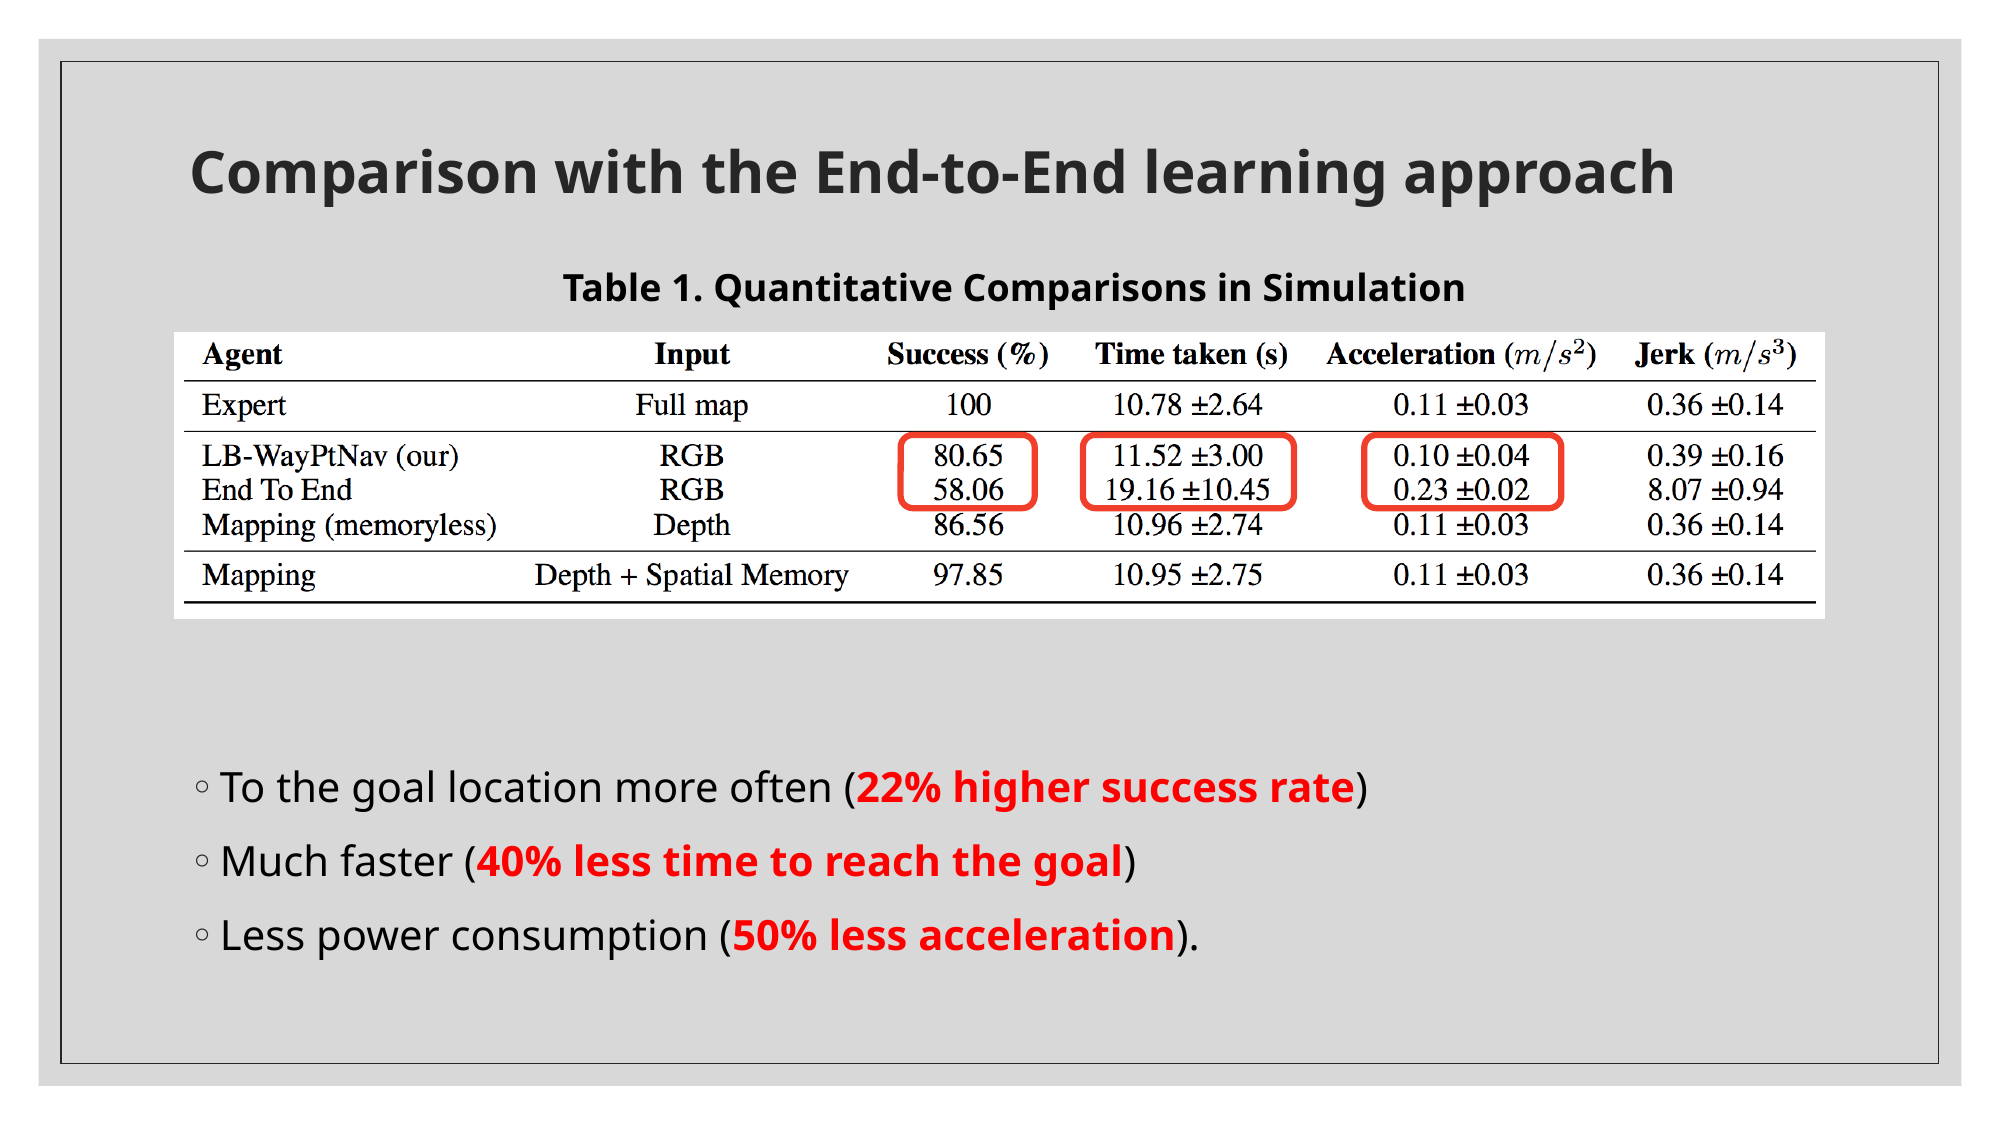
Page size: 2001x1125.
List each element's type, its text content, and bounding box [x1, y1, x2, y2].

title Comparison with the End-to-End learning approach [174, 62, 1825, 257]
picture [174, 332, 1825, 619]
list To the goal location more often (22% higher success rate) Much faster (40% less time to reach the goal) Less power consumption (50% less acceleration). [174, 628, 1825, 1050]
list To the goal location more often (22% higher success rate) Much faster (40% less time to reach the goal) Less power consumption (50% less acceleration). [174, 257, 1825, 331]
text_box Table 1. Quantitative Comparisons in Simulation [540, 256, 1490, 316]
